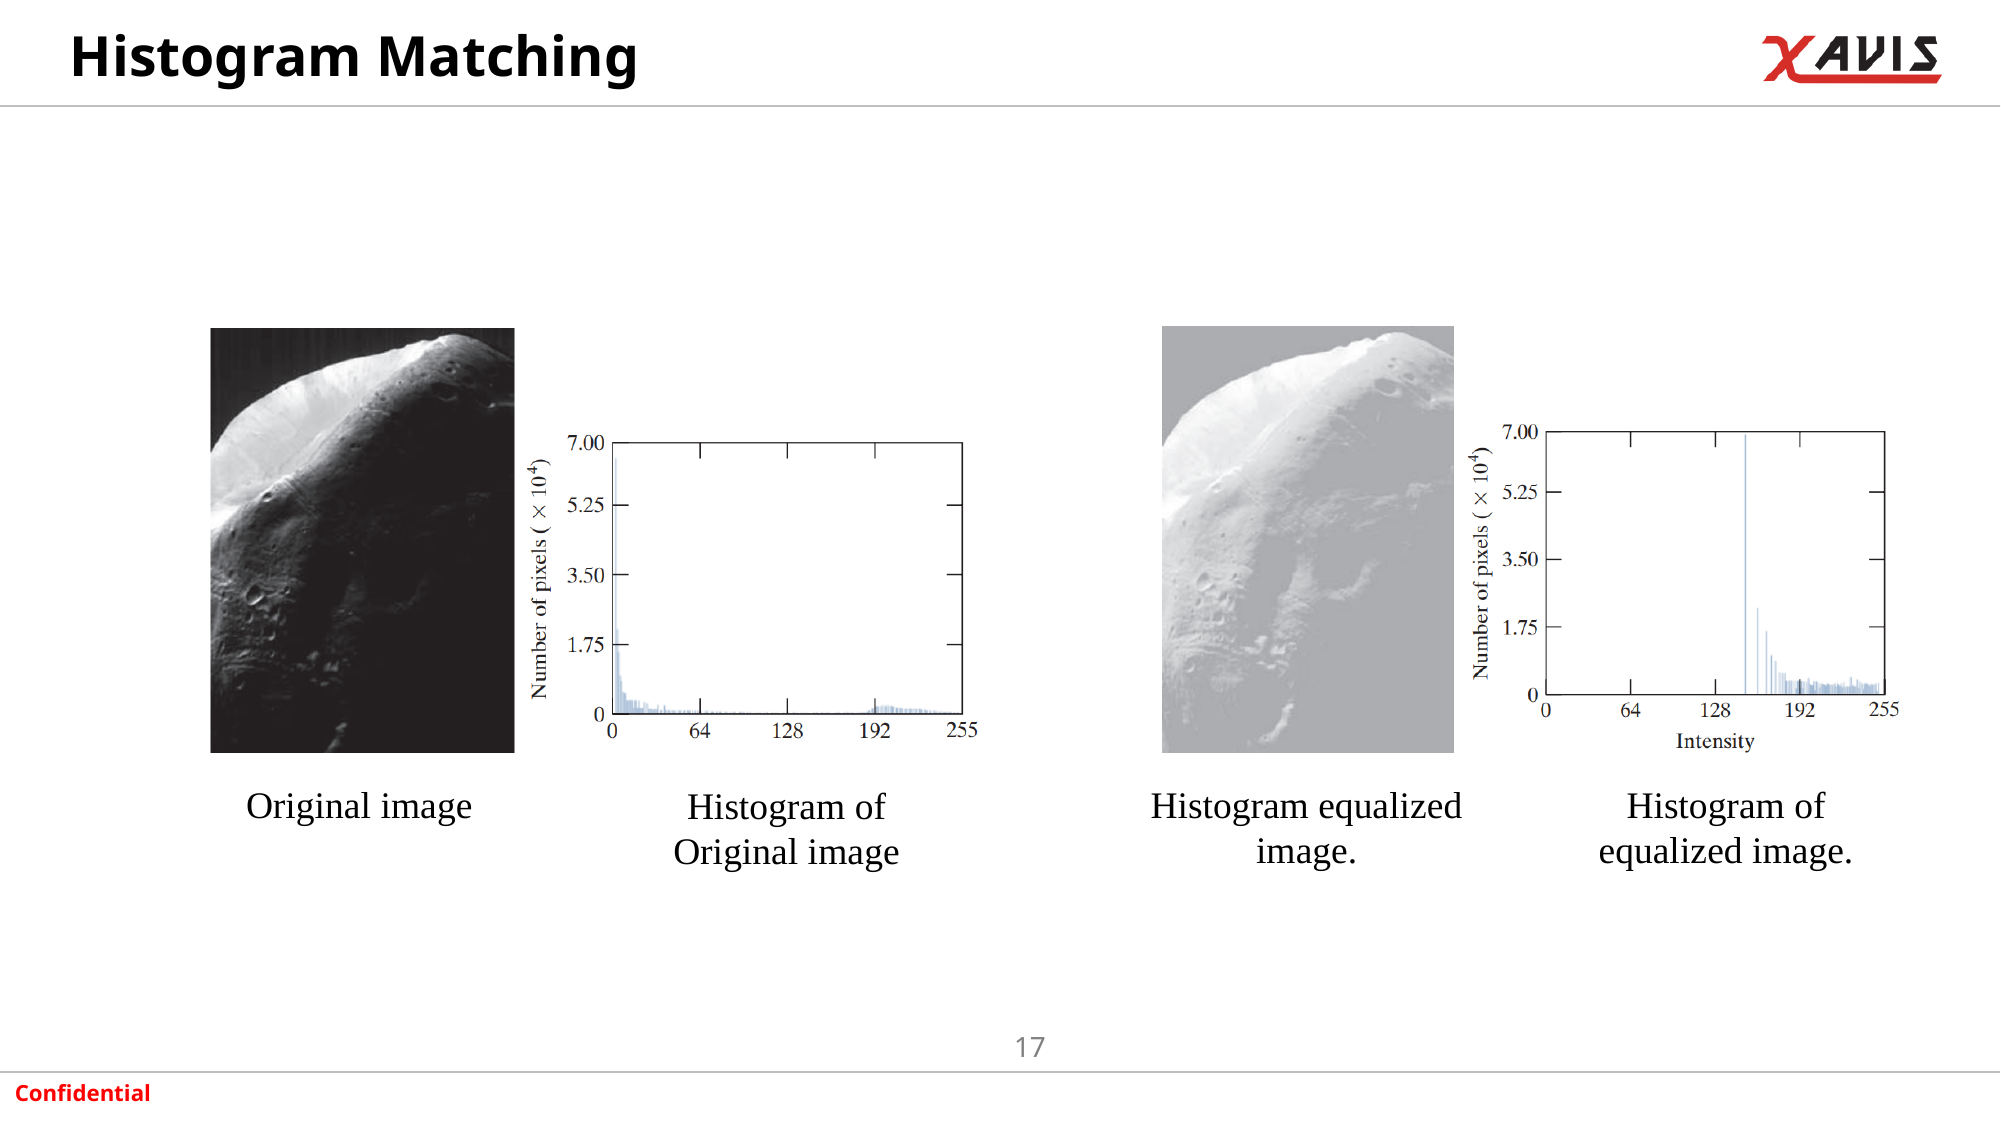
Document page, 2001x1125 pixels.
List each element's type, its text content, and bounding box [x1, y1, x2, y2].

title Histogram Matching [55, 23, 1270, 85]
picture [1756, 26, 1946, 89]
picture [206, 322, 1001, 790]
text_box Histogram of Original image [633, 797, 940, 879]
text_box Original image [206, 796, 513, 834]
text_box Histogram equalized image. [1111, 774, 1503, 879]
text_box Histogram of equalized image. [1548, 774, 1905, 879]
picture [1157, 322, 1905, 756]
